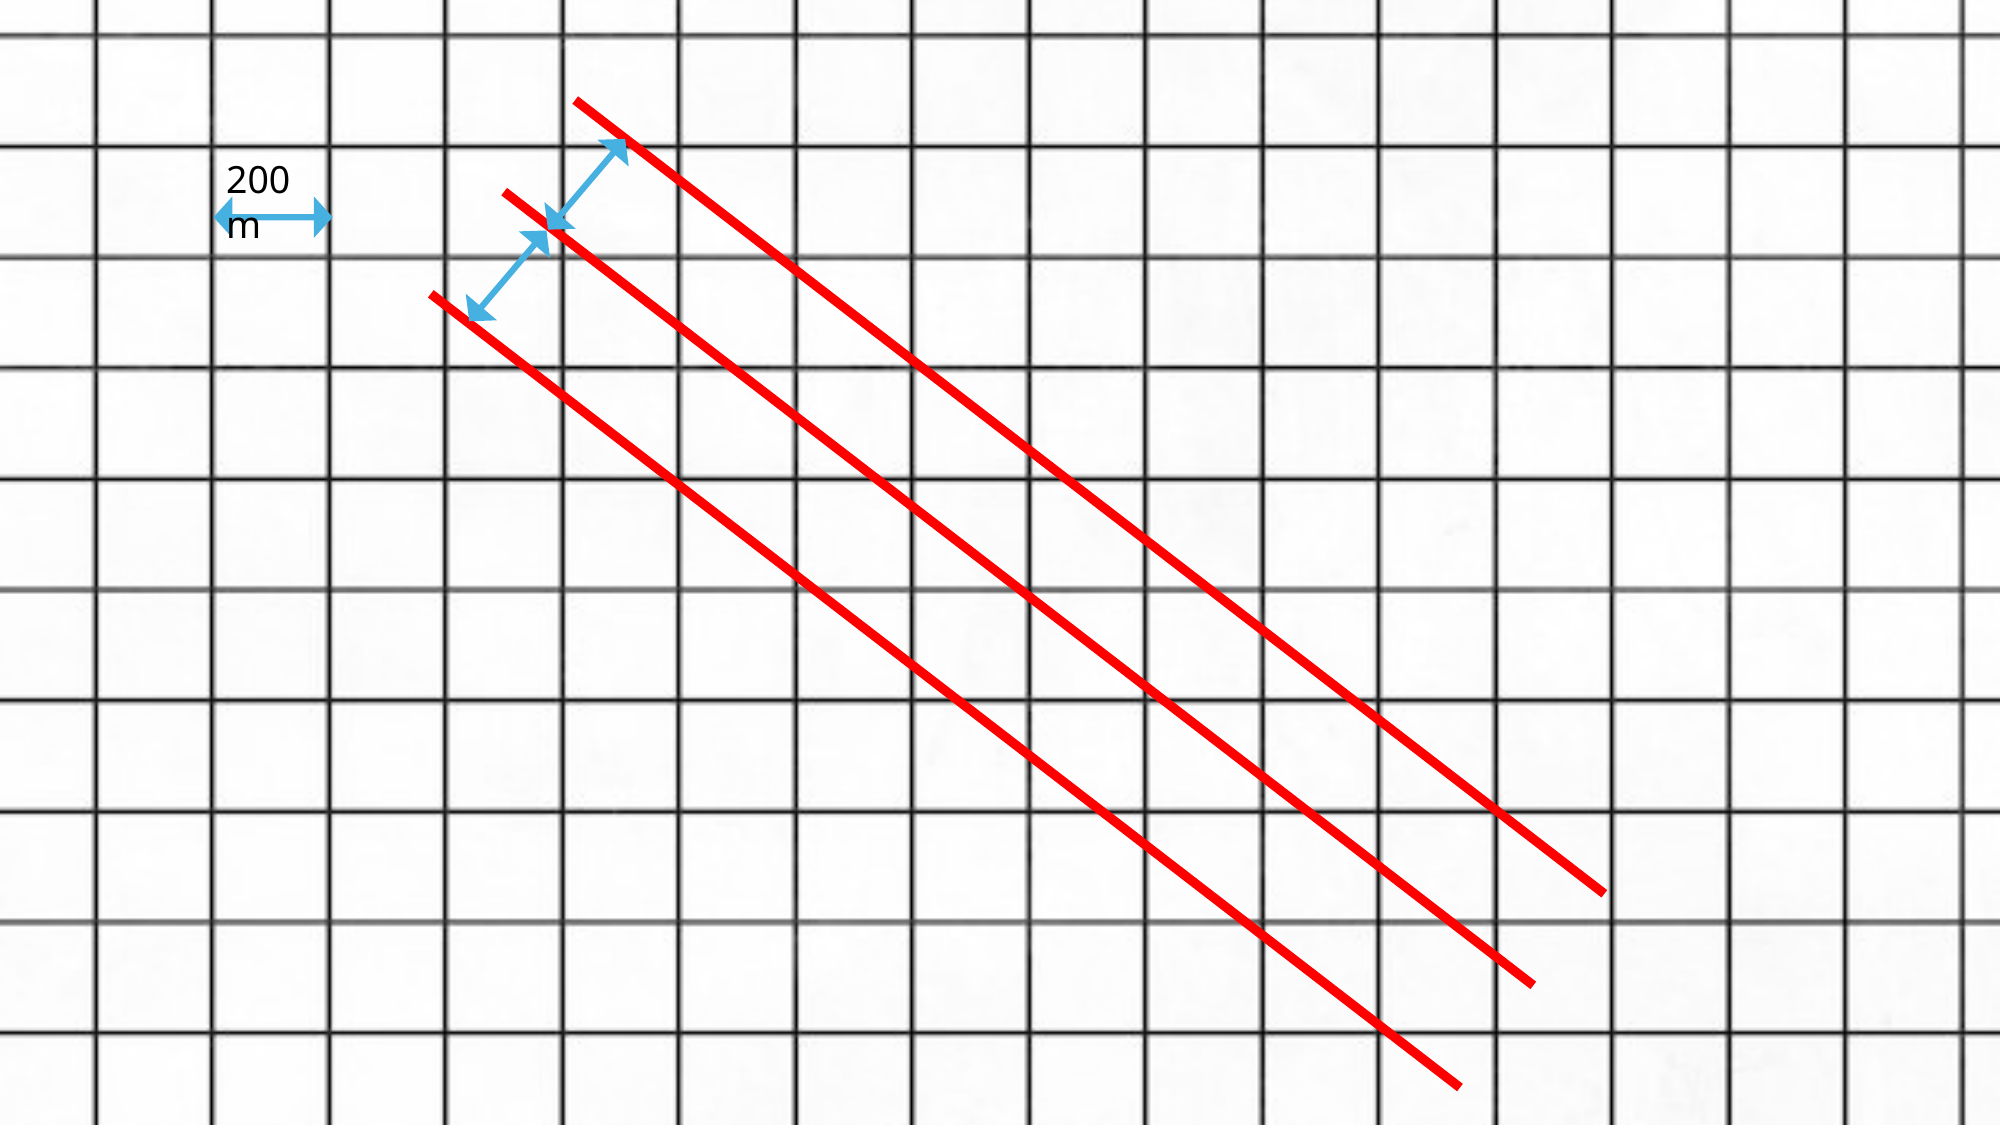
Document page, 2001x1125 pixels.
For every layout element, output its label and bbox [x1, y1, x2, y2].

picture [0, 0, 2000, 1125]
text_box [574, 99, 1605, 895]
text_box [1461, 895, 1534, 986]
text_box [503, 191, 574, 293]
text_box [430, 293, 1461, 1089]
